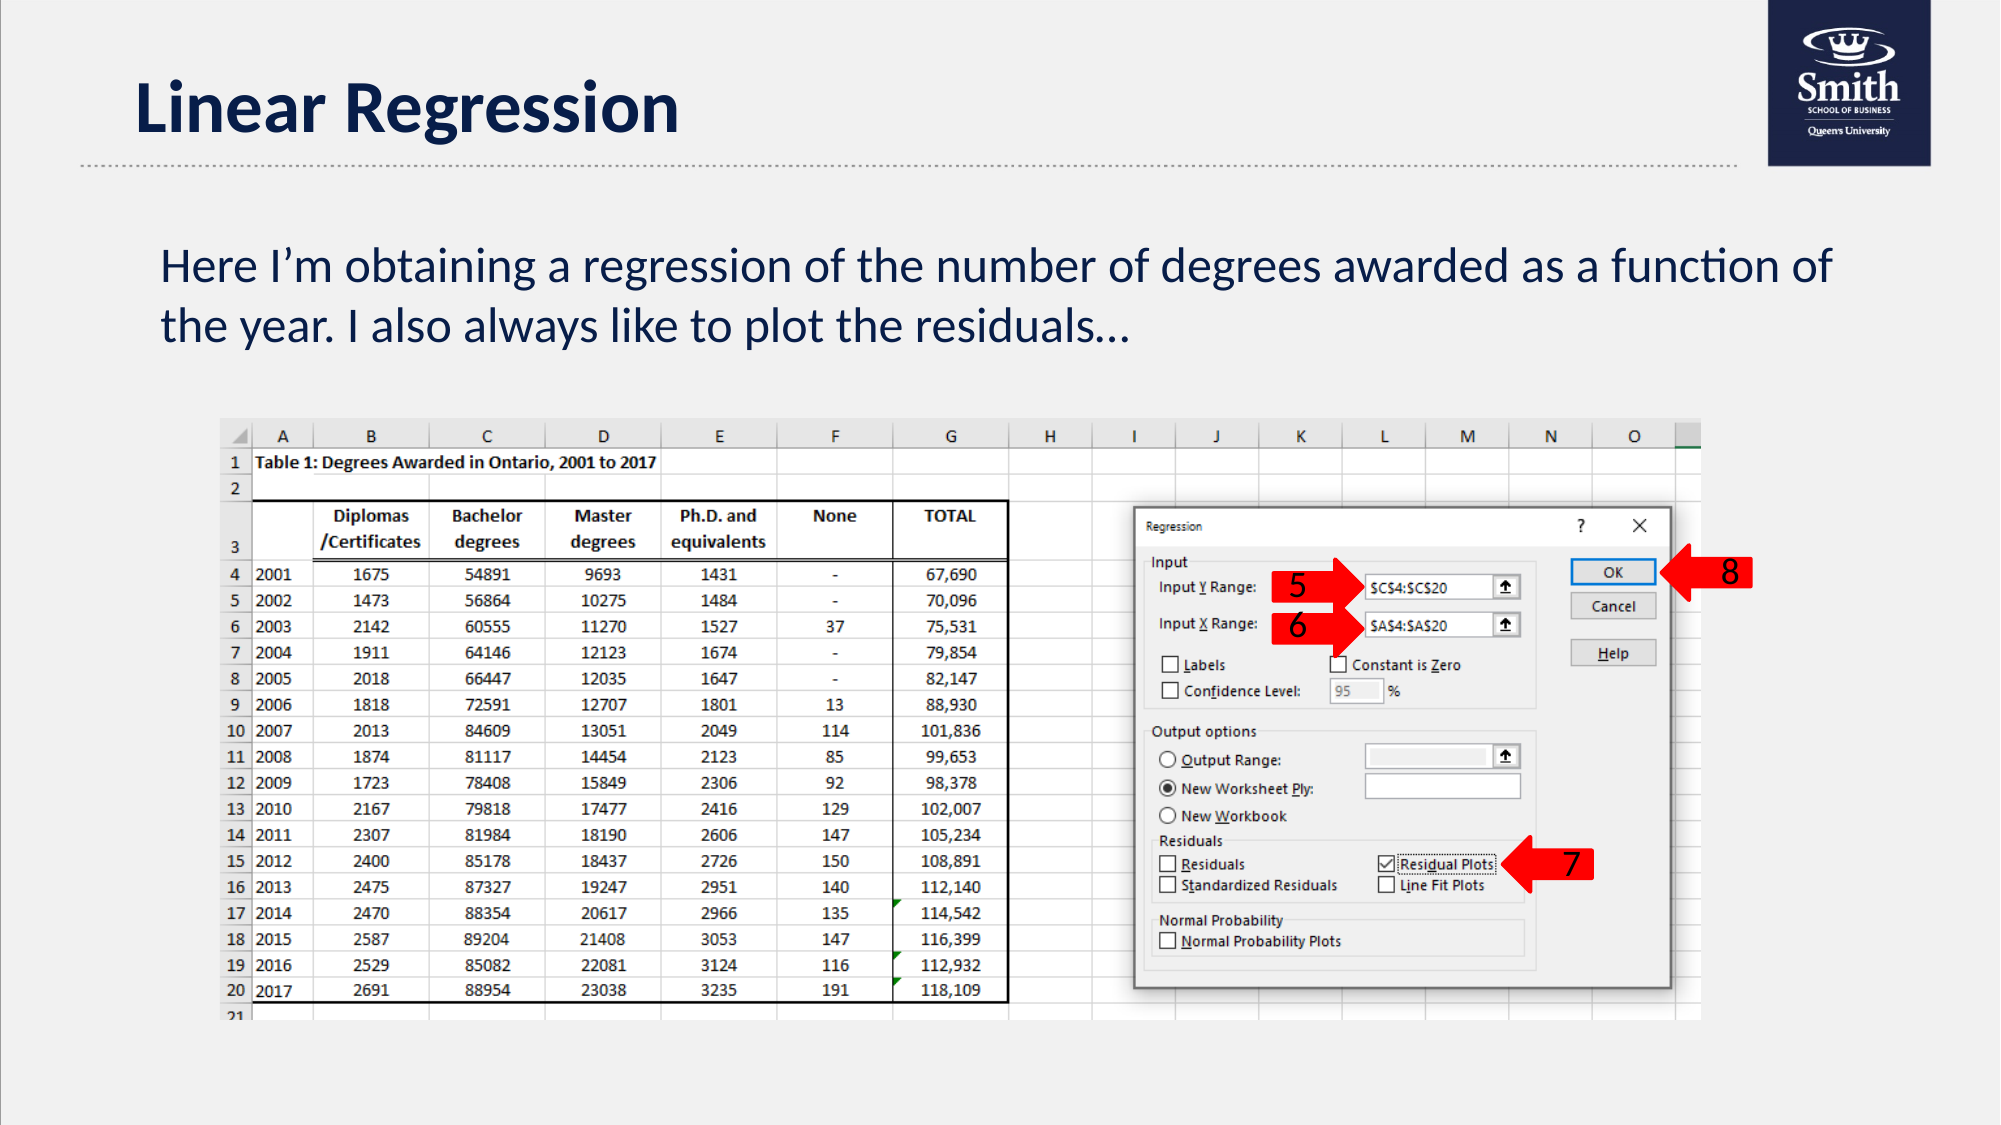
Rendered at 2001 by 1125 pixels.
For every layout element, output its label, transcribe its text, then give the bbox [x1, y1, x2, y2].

picture [0, 0, 2000, 1125]
list Linear Regression [120, 50, 1525, 150]
text_box 8 [1706, 539, 1765, 600]
list Here I’m obtaining a regression of the number of degrees awarded as a function of the year. I also always like to plot the residuals… [120, 224, 1863, 300]
